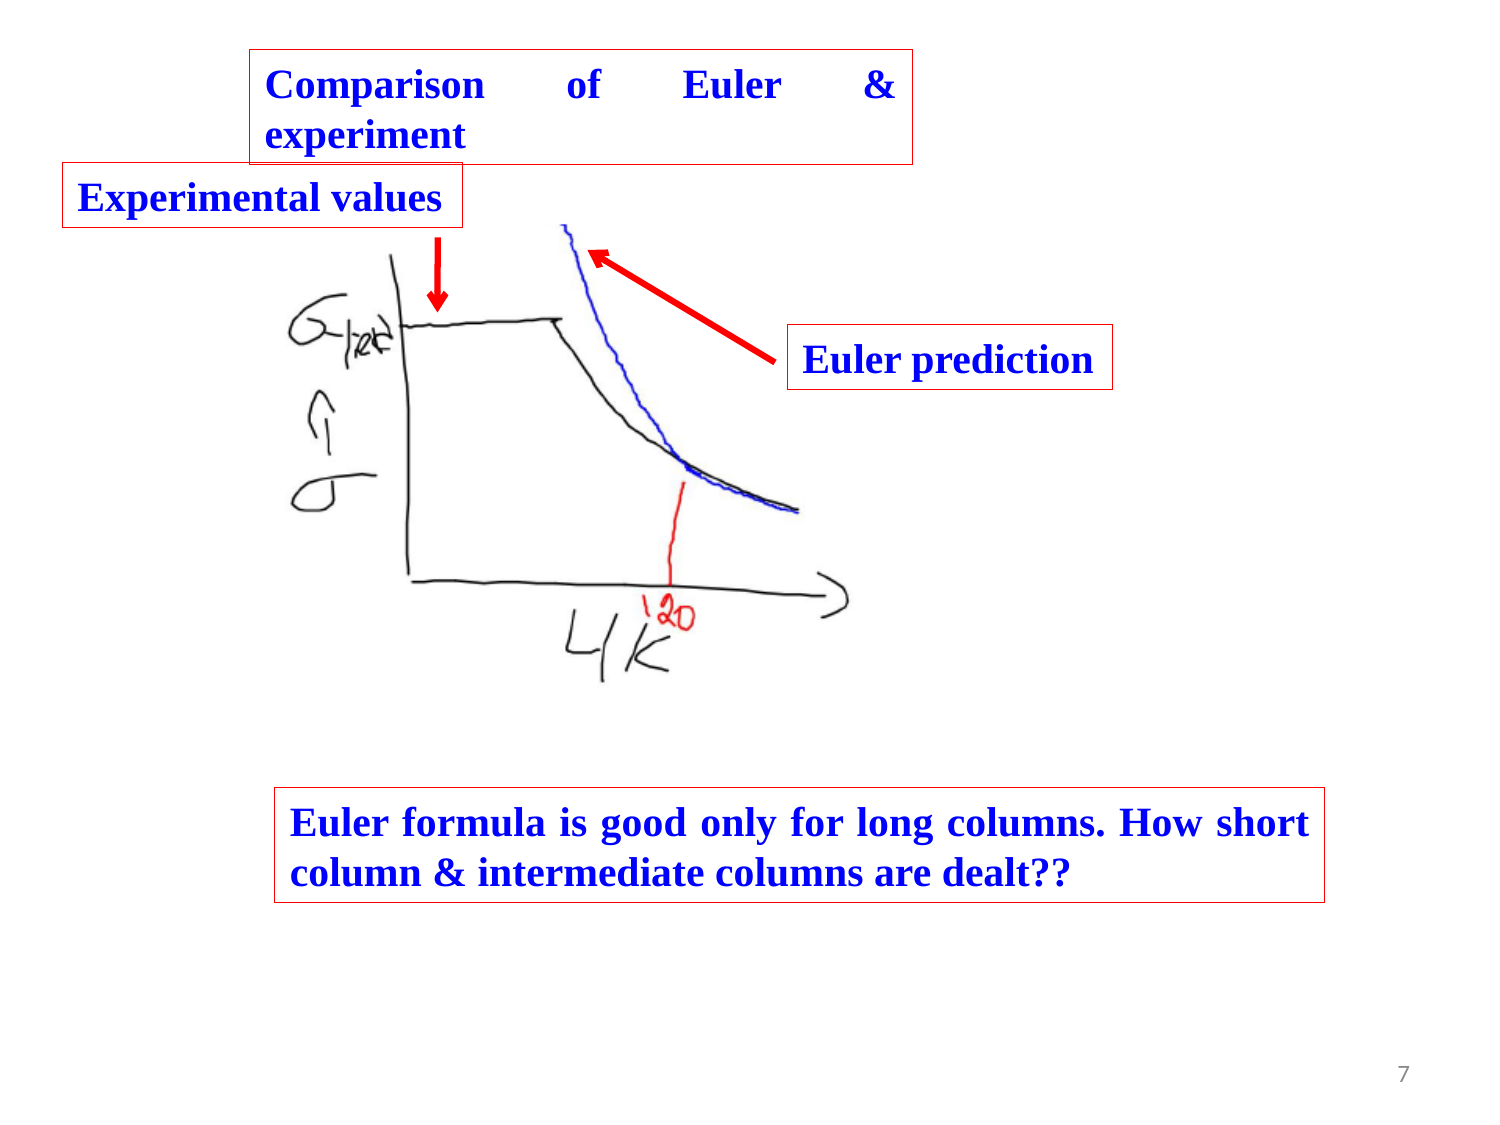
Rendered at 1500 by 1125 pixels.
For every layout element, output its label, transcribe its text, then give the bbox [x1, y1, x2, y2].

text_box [587, 249, 776, 363]
picture [274, 187, 891, 715]
text_box Comparison of Euler & experiment [249, 49, 913, 165]
slide_number 7 [1074, 1042, 1425, 1103]
text_box Experimental values [62, 162, 463, 228]
text_box Euler prediction [894, 324, 1113, 390]
text_box Euler formula is good only for long columns. How short column & intermediate columns are dealt?? [274, 787, 1325, 903]
